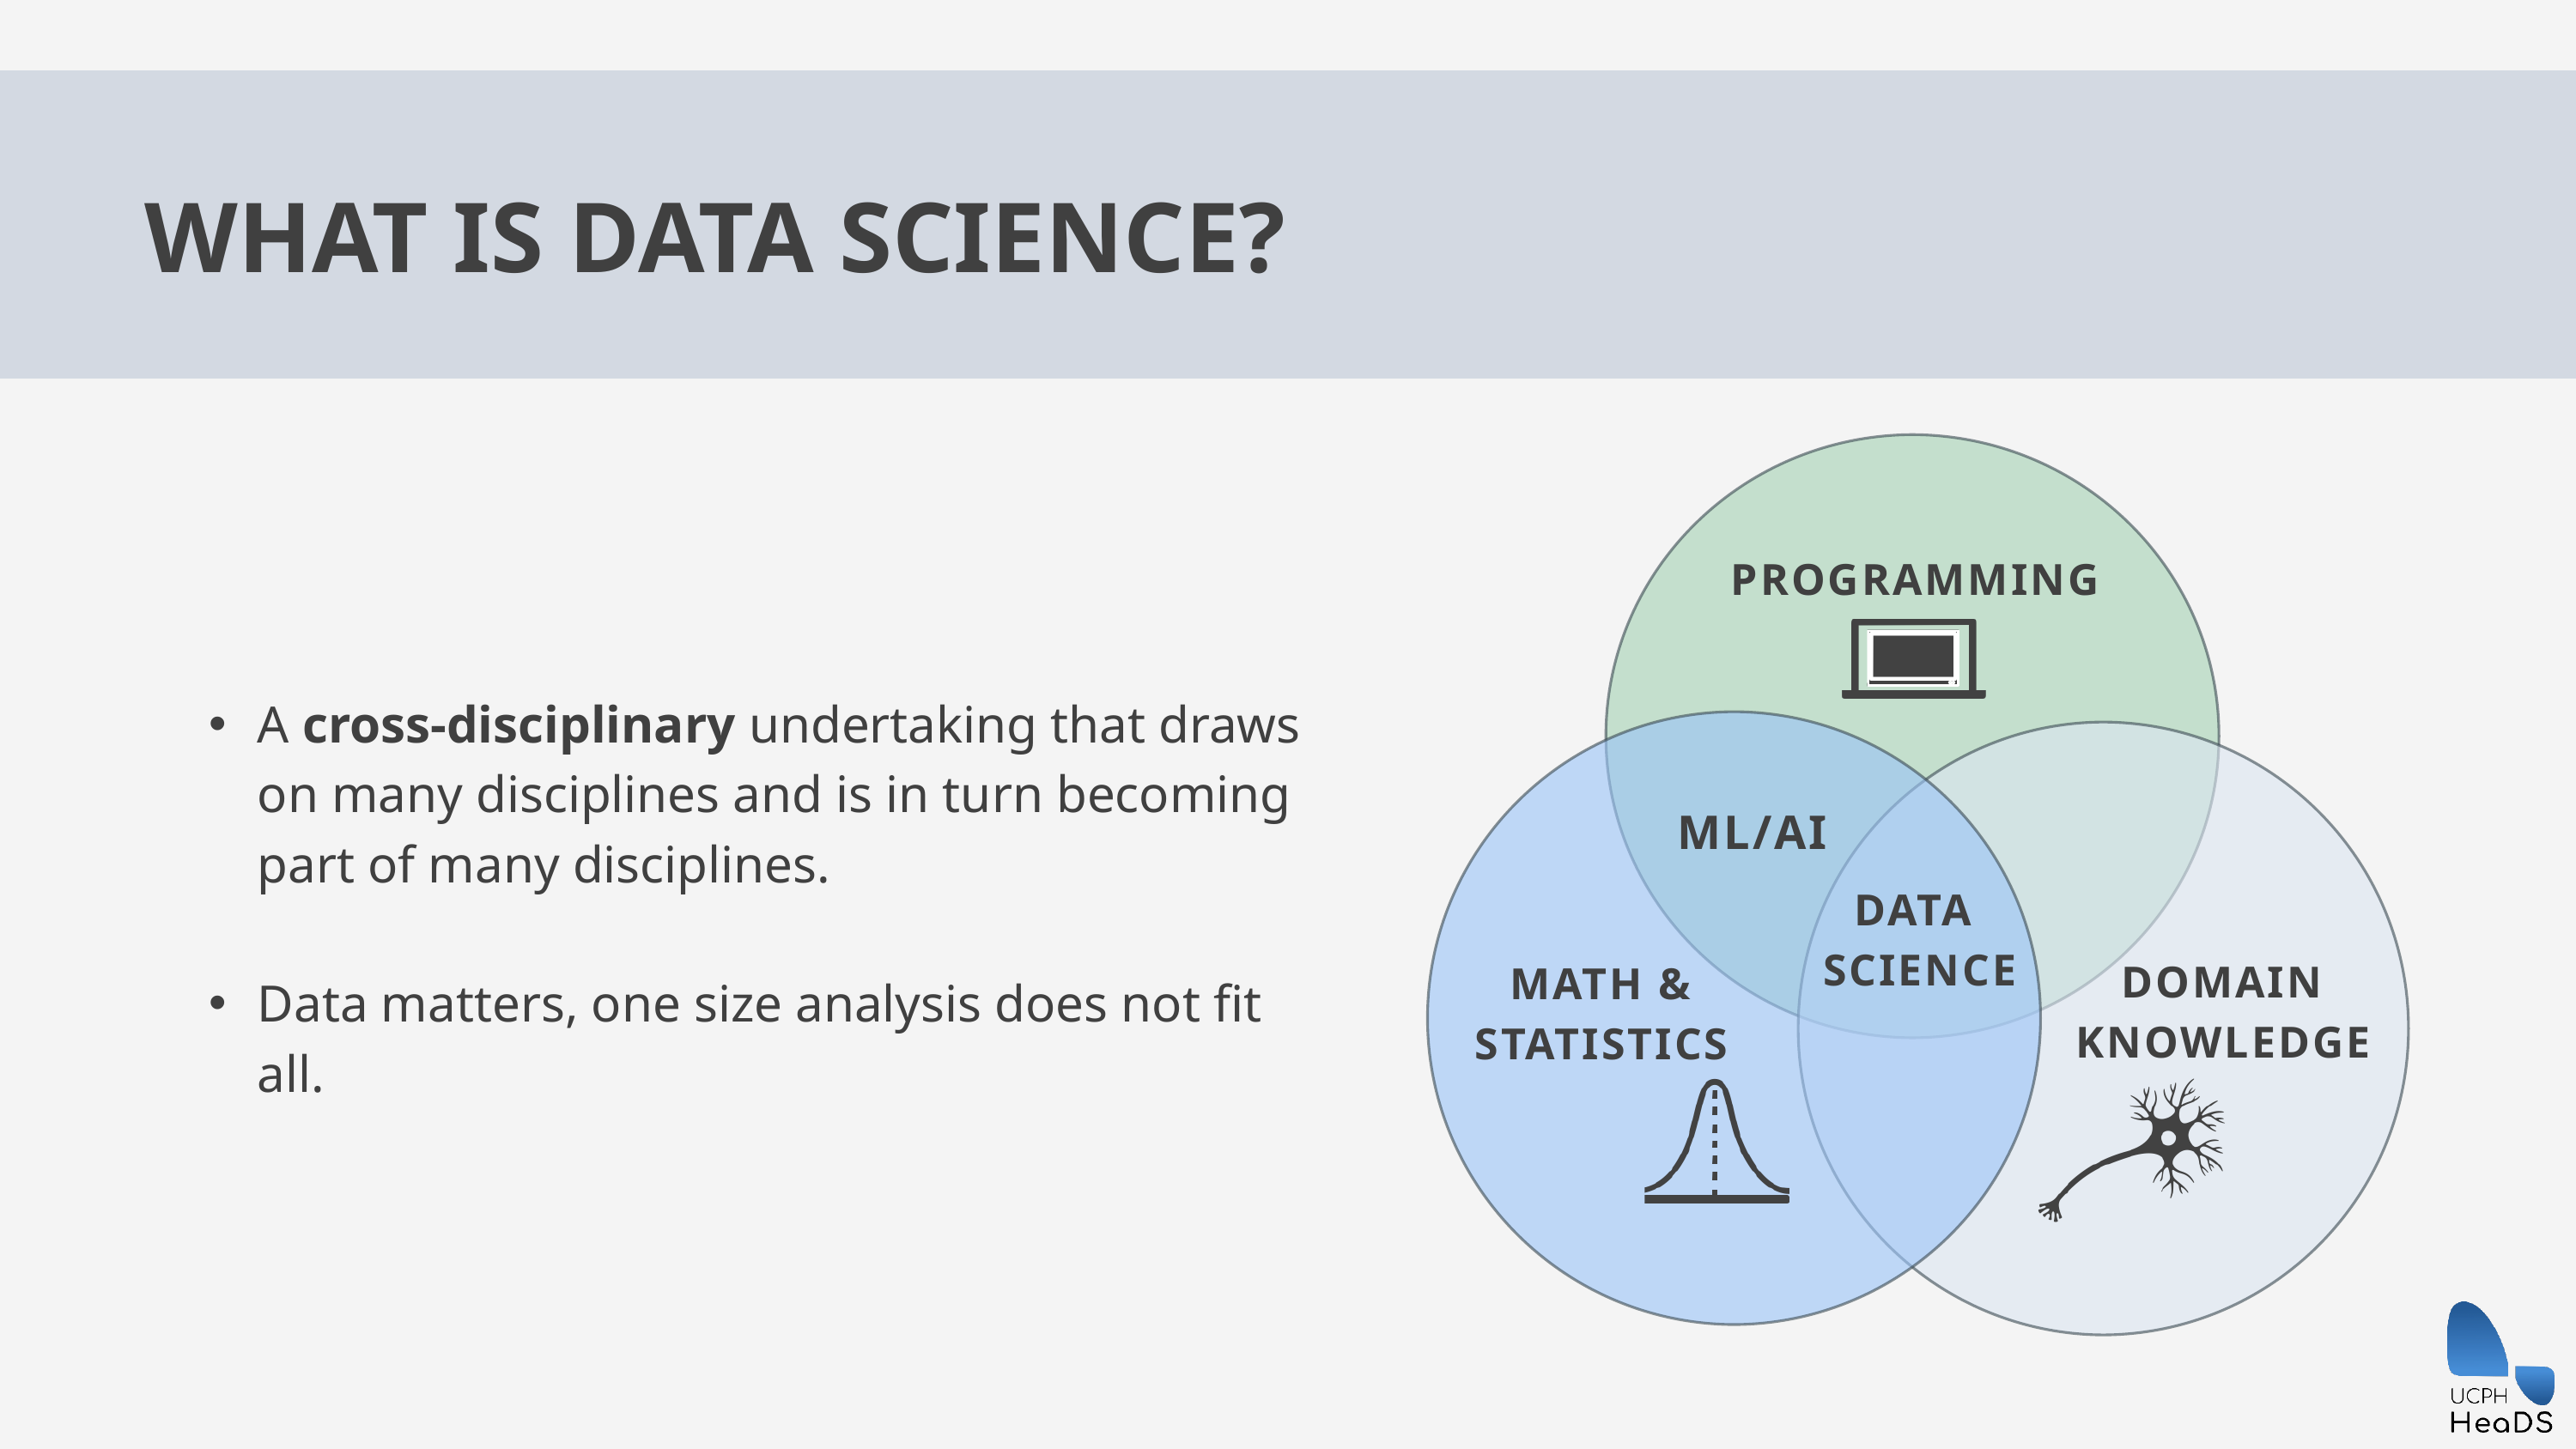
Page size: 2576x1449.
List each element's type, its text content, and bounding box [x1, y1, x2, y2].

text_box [1427, 433, 2427, 1336]
text_box [0, 70, 2576, 379]
picture [2446, 1301, 2555, 1433]
text_box WHAT IS DATA SCIENCE? [144, 152, 2372, 292]
text_box A cross-disciplinary undertaking that draws on many disciplines and is in turn becoming part of many disciplines. Data matters, one size analysis does not fit all. [160, 613, 1303, 1173]
